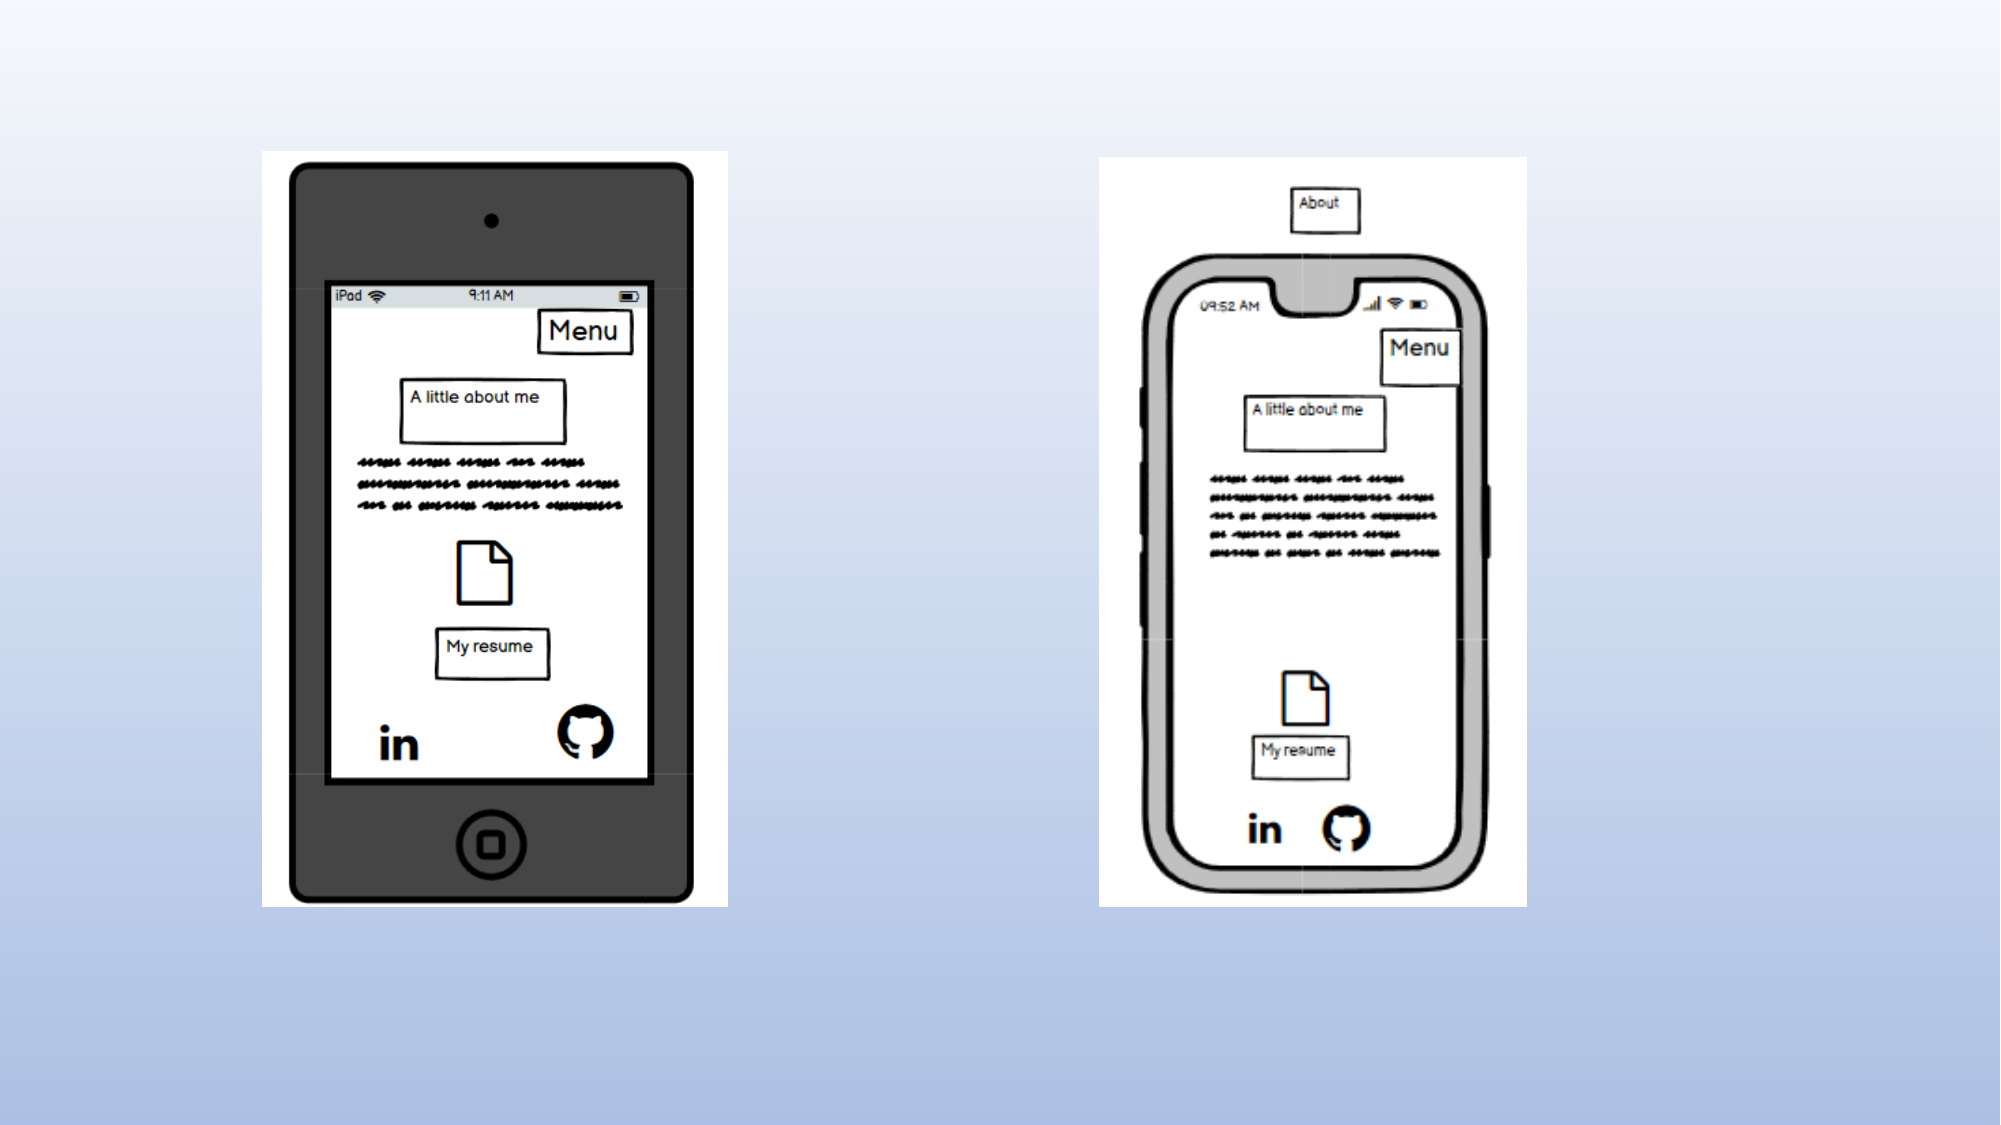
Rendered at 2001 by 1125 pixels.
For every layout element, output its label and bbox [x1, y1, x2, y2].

picture [1098, 157, 1527, 907]
picture [262, 151, 728, 907]
